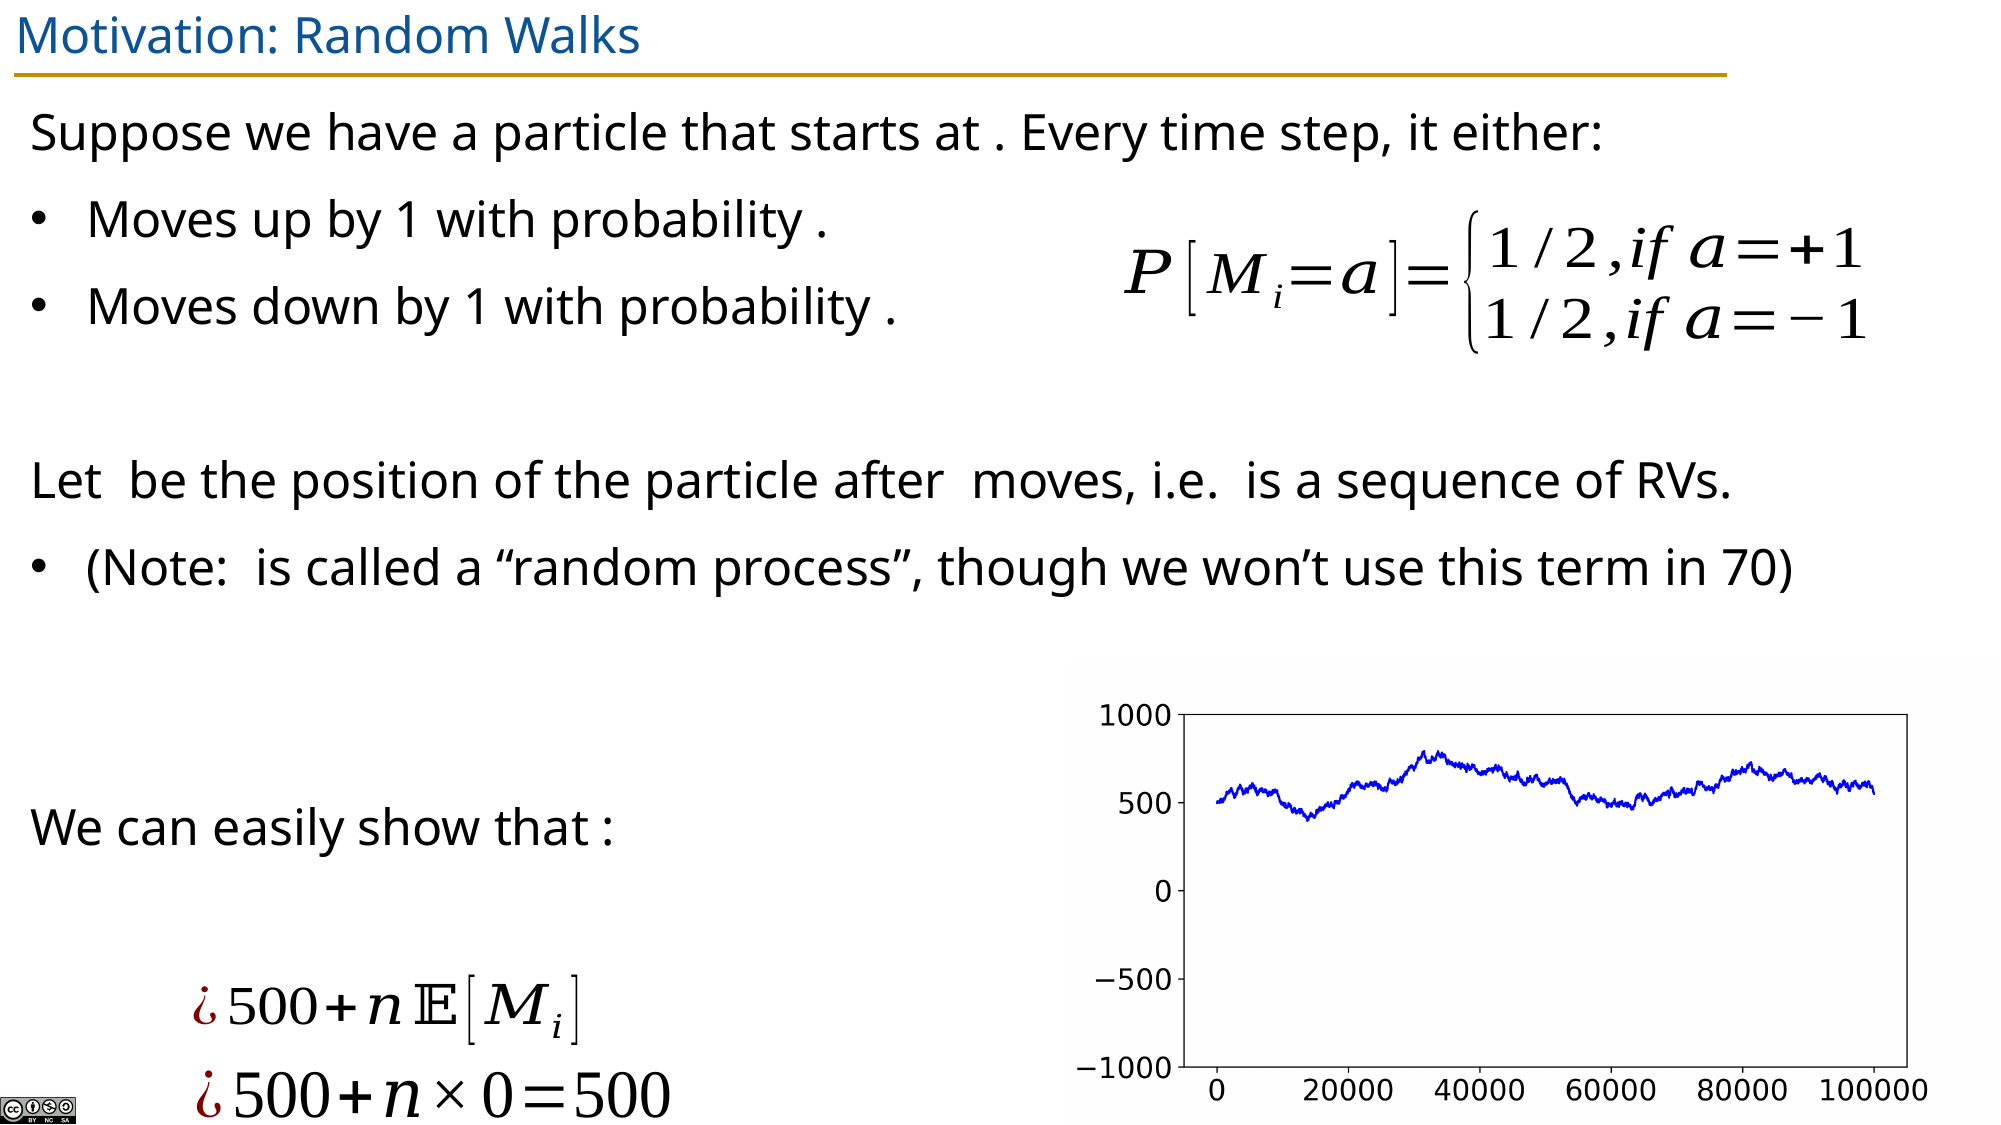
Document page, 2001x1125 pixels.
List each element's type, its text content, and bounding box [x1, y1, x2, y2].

title Motivation: Random Walks [0, 0, 1725, 75]
picture [0, 1097, 76, 1124]
picture [1066, 657, 2000, 1125]
